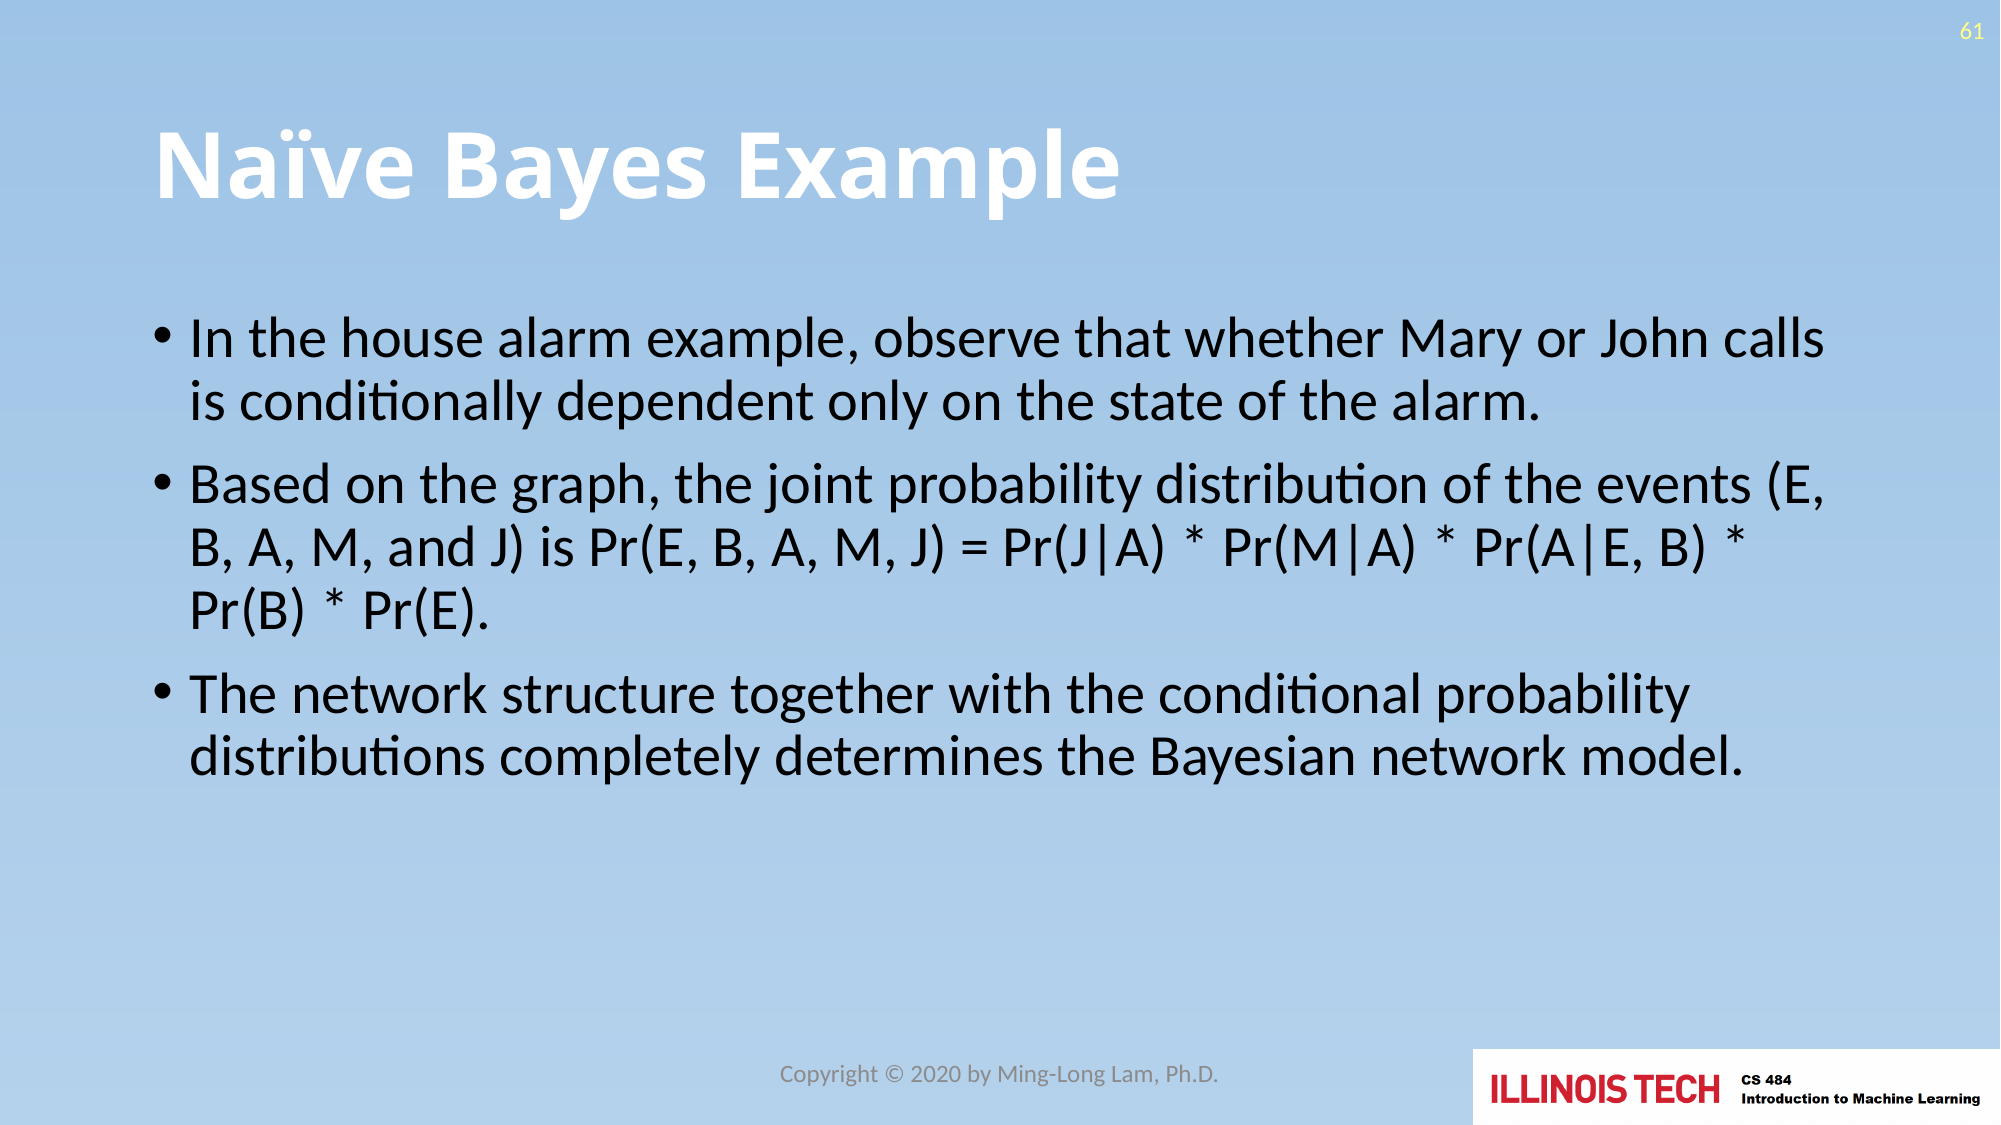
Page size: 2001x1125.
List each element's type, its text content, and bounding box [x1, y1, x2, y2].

slide_number 61 [1550, 0, 2000, 60]
footer Copyright © 2020 by Ming-Long Lam, Ph.D. [662, 1042, 1338, 1103]
title Naïve Bayes Example [137, 59, 1863, 278]
picture [1473, 1049, 2000, 1125]
list In the house alarm example, observe that whether Mary or John calls is conditionally dependent only on the state of the alarm. Based on the graph, the joint probability distribution of the events (E, B, A, M, and J) is Pr(E, B, A, M, J) = Pr(J|A) * Pr(M|A) * Pr(A|E, B) * Pr(B) * Pr(E). The network structure together with the conditional probability distributions completely determines the Bayesian network model. [137, 299, 1863, 1014]
